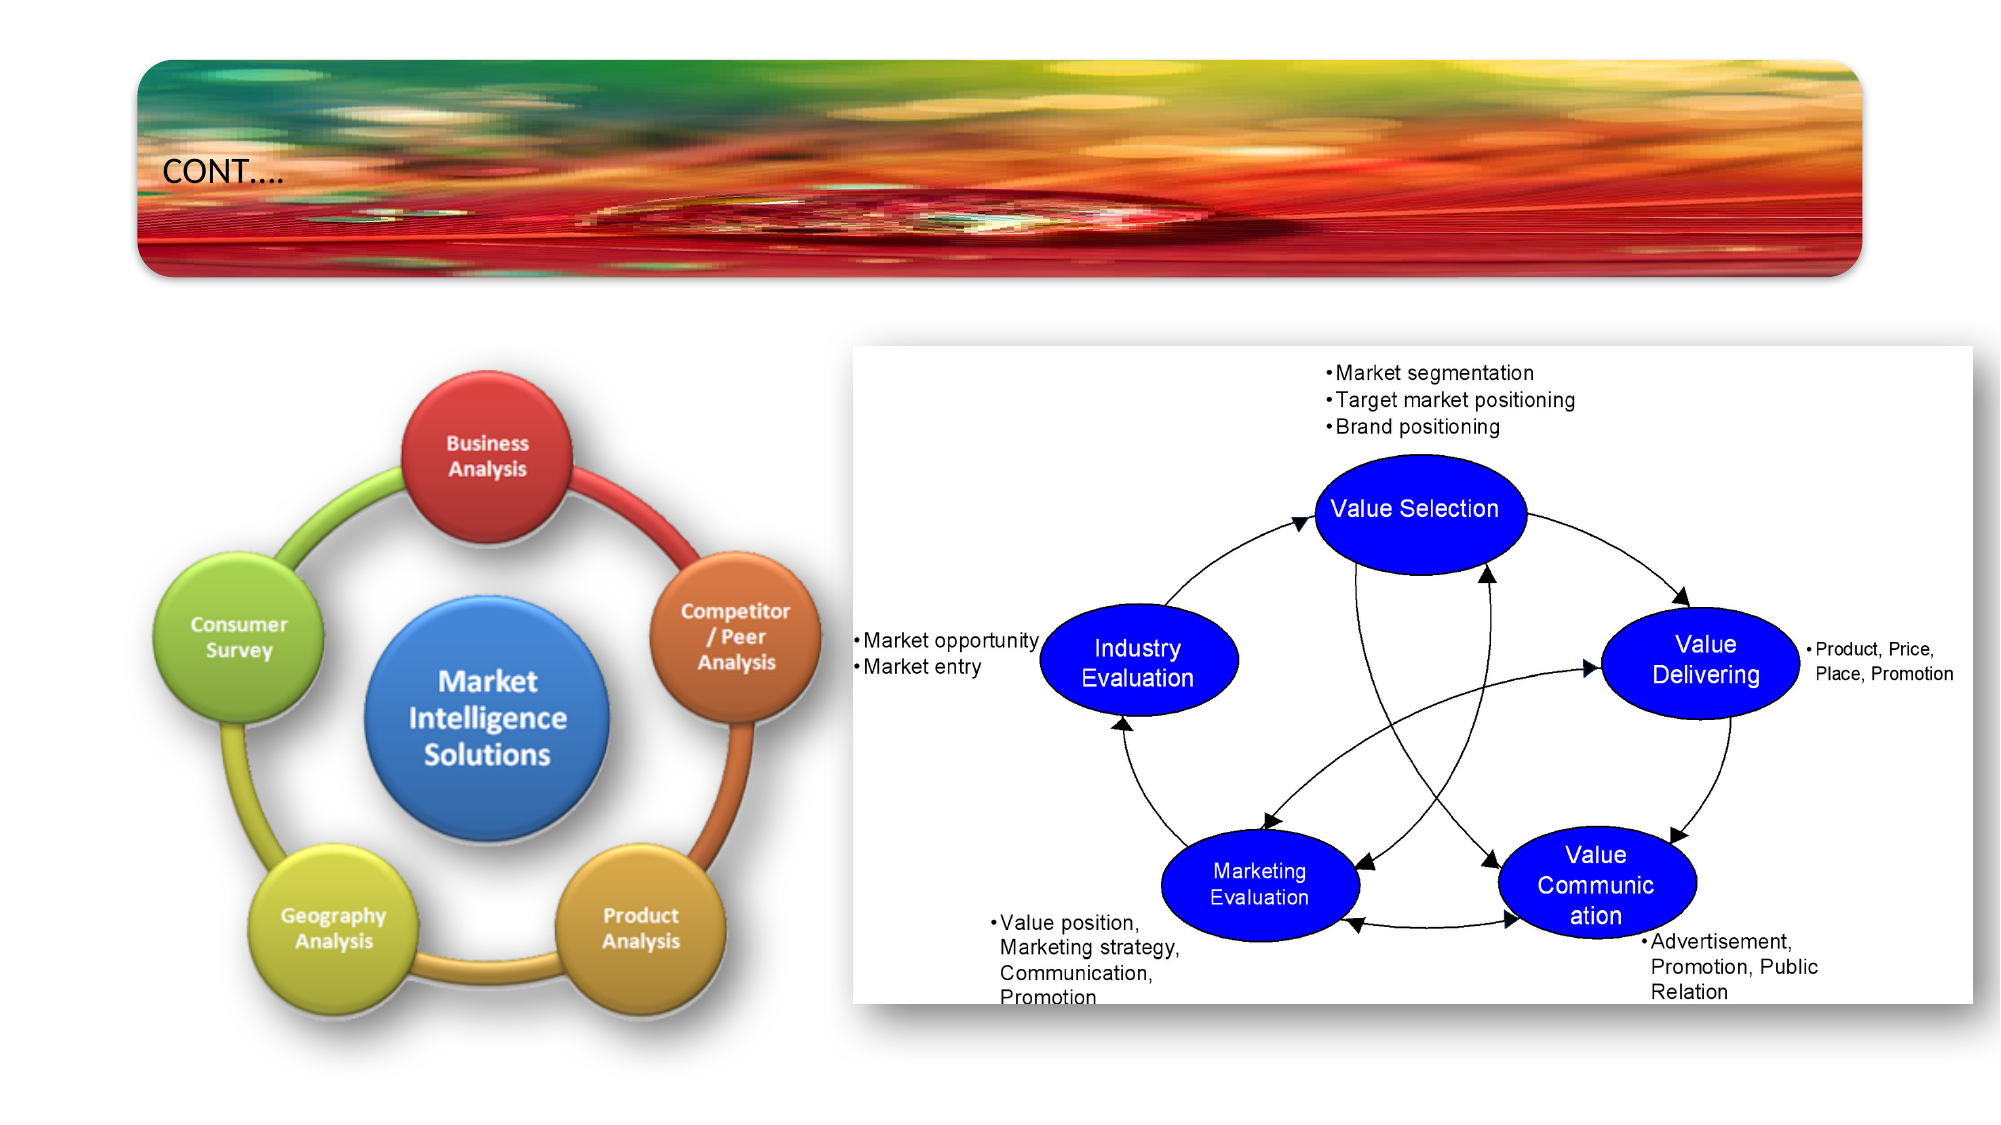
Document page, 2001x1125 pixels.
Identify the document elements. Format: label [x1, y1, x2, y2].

picture [100, 321, 1973, 1072]
text_box [137, 59, 1863, 278]
